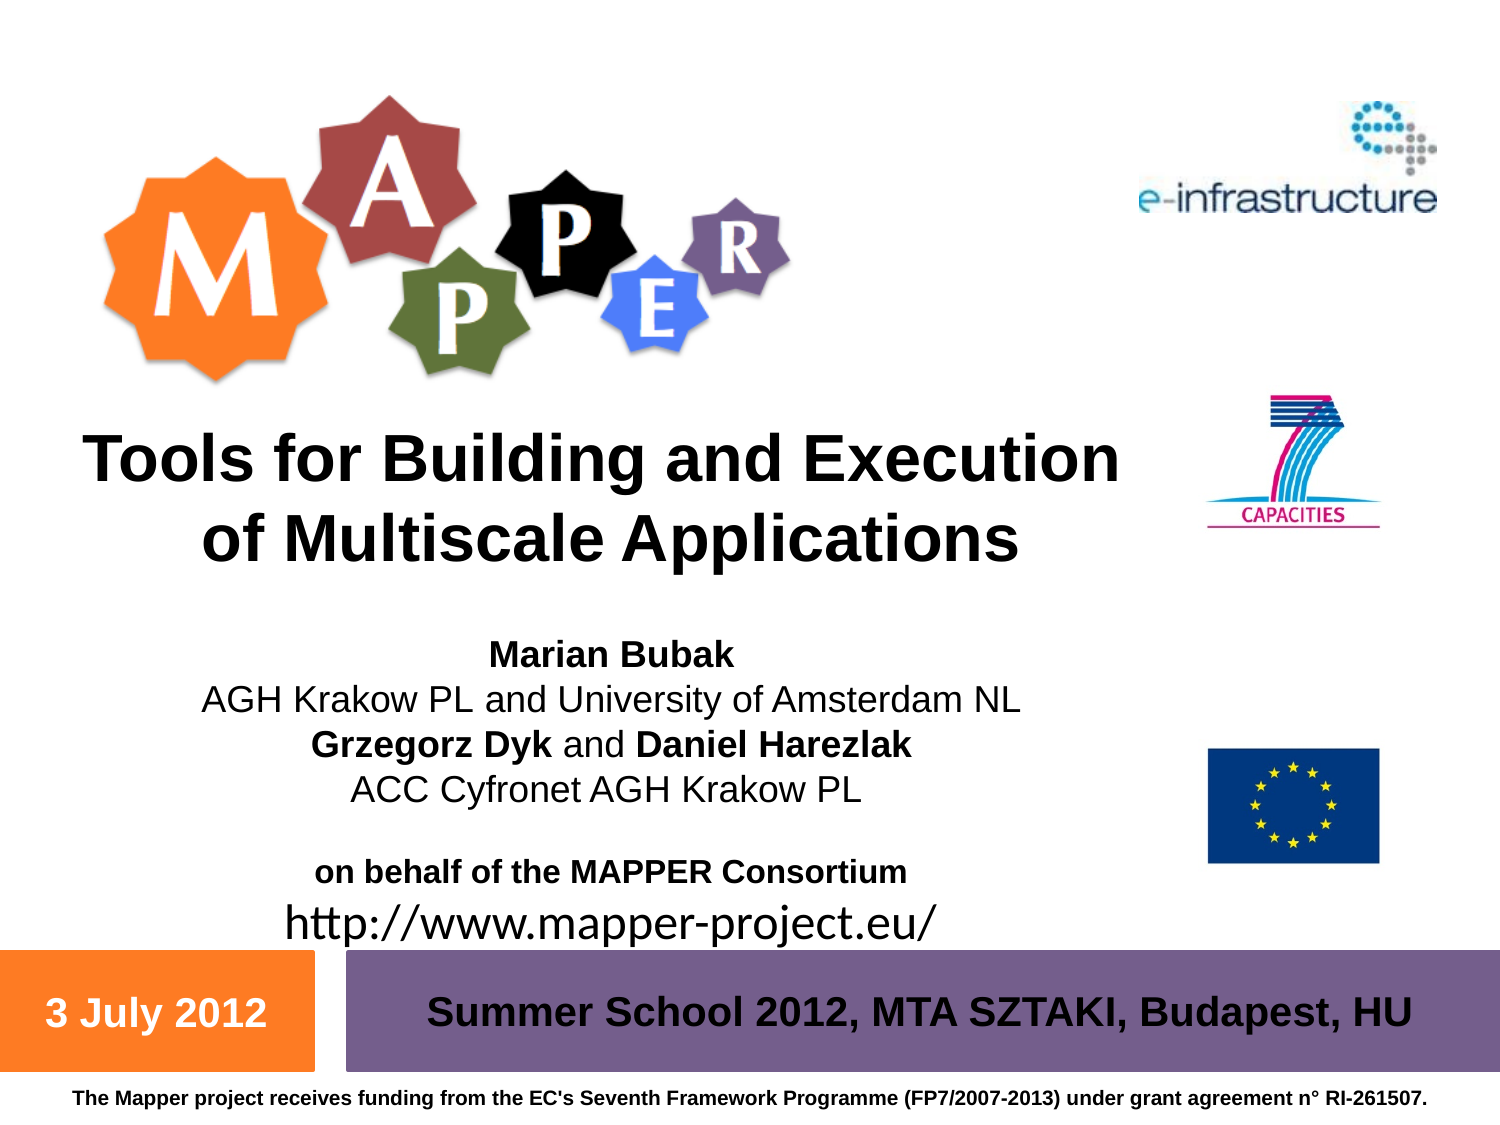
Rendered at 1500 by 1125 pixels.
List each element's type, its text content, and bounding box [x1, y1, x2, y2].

subtitle Summer School 2012, MTA SZTAKI, Budapest, HU [351, 948, 1500, 1071]
picture [53, 90, 811, 398]
picture [1224, 739, 1388, 872]
picture [1139, 101, 1437, 213]
title Tools for Building and Execution of Multiscale Applications Marian Bubak AGH Krakow PL and University of Amsterdam NL Grzegorz Dyk and Daniel Harezlak ACC Cyfronet AGH Krakow PL on behalf of the MAPPER Consortium http://www.mapper-project.eu/ [0, 419, 1224, 946]
text_box 3 July 2012 [0, 952, 313, 1071]
picture [1198, 385, 1388, 539]
